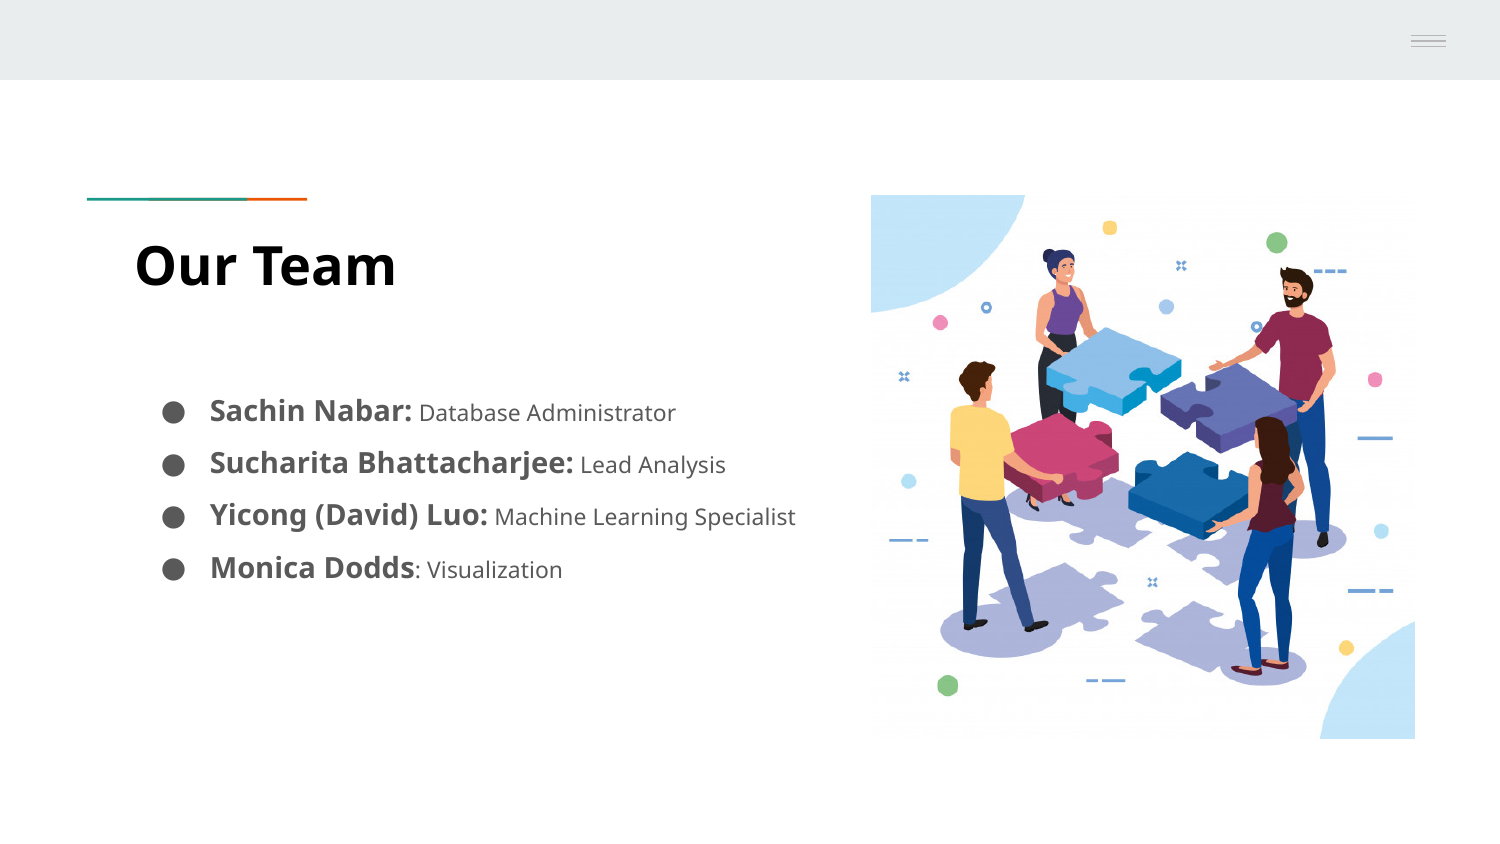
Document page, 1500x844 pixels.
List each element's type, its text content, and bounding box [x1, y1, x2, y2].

picture [870, 195, 1415, 739]
title Our Team [119, 216, 580, 359]
list Sachin Nabar: Database Administrator Sucharita Bhattacharjee: Lead Analysis Yicong (David) Luo: Machine Learning Specialist Monica Dodds: Visualization [119, 359, 865, 659]
